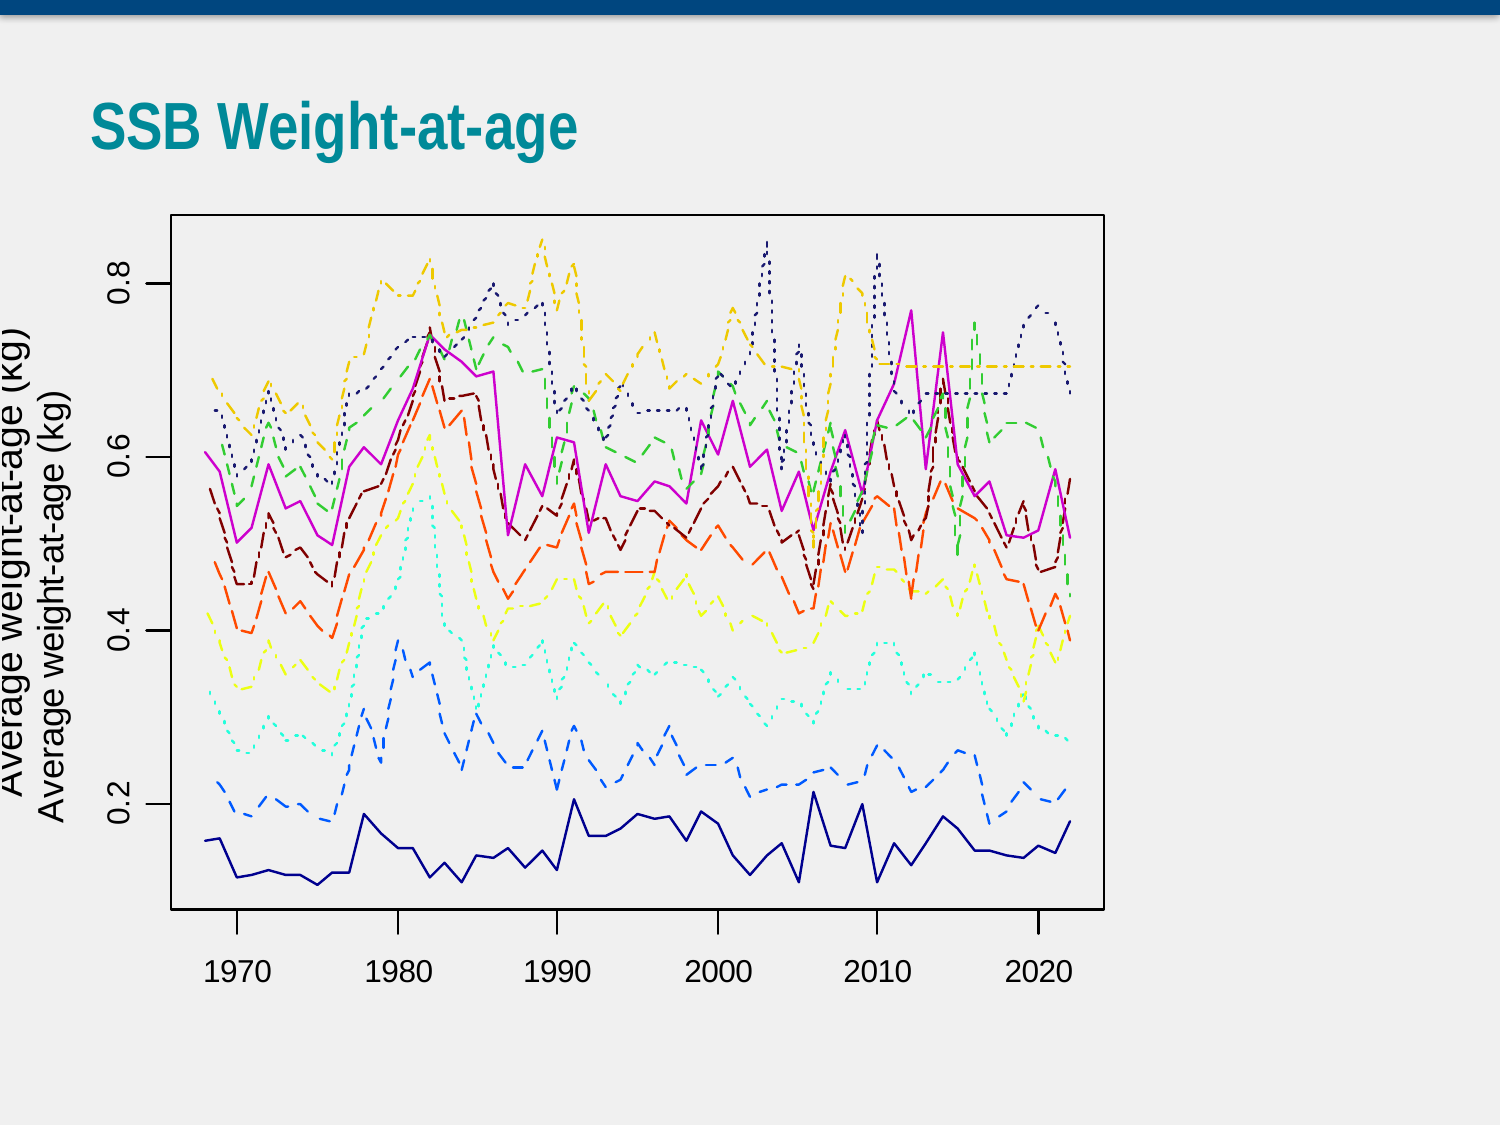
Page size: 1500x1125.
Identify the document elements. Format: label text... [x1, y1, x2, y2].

picture [1, 158, 1131, 1010]
title SSB Weight-at-age [75, 75, 1425, 186]
